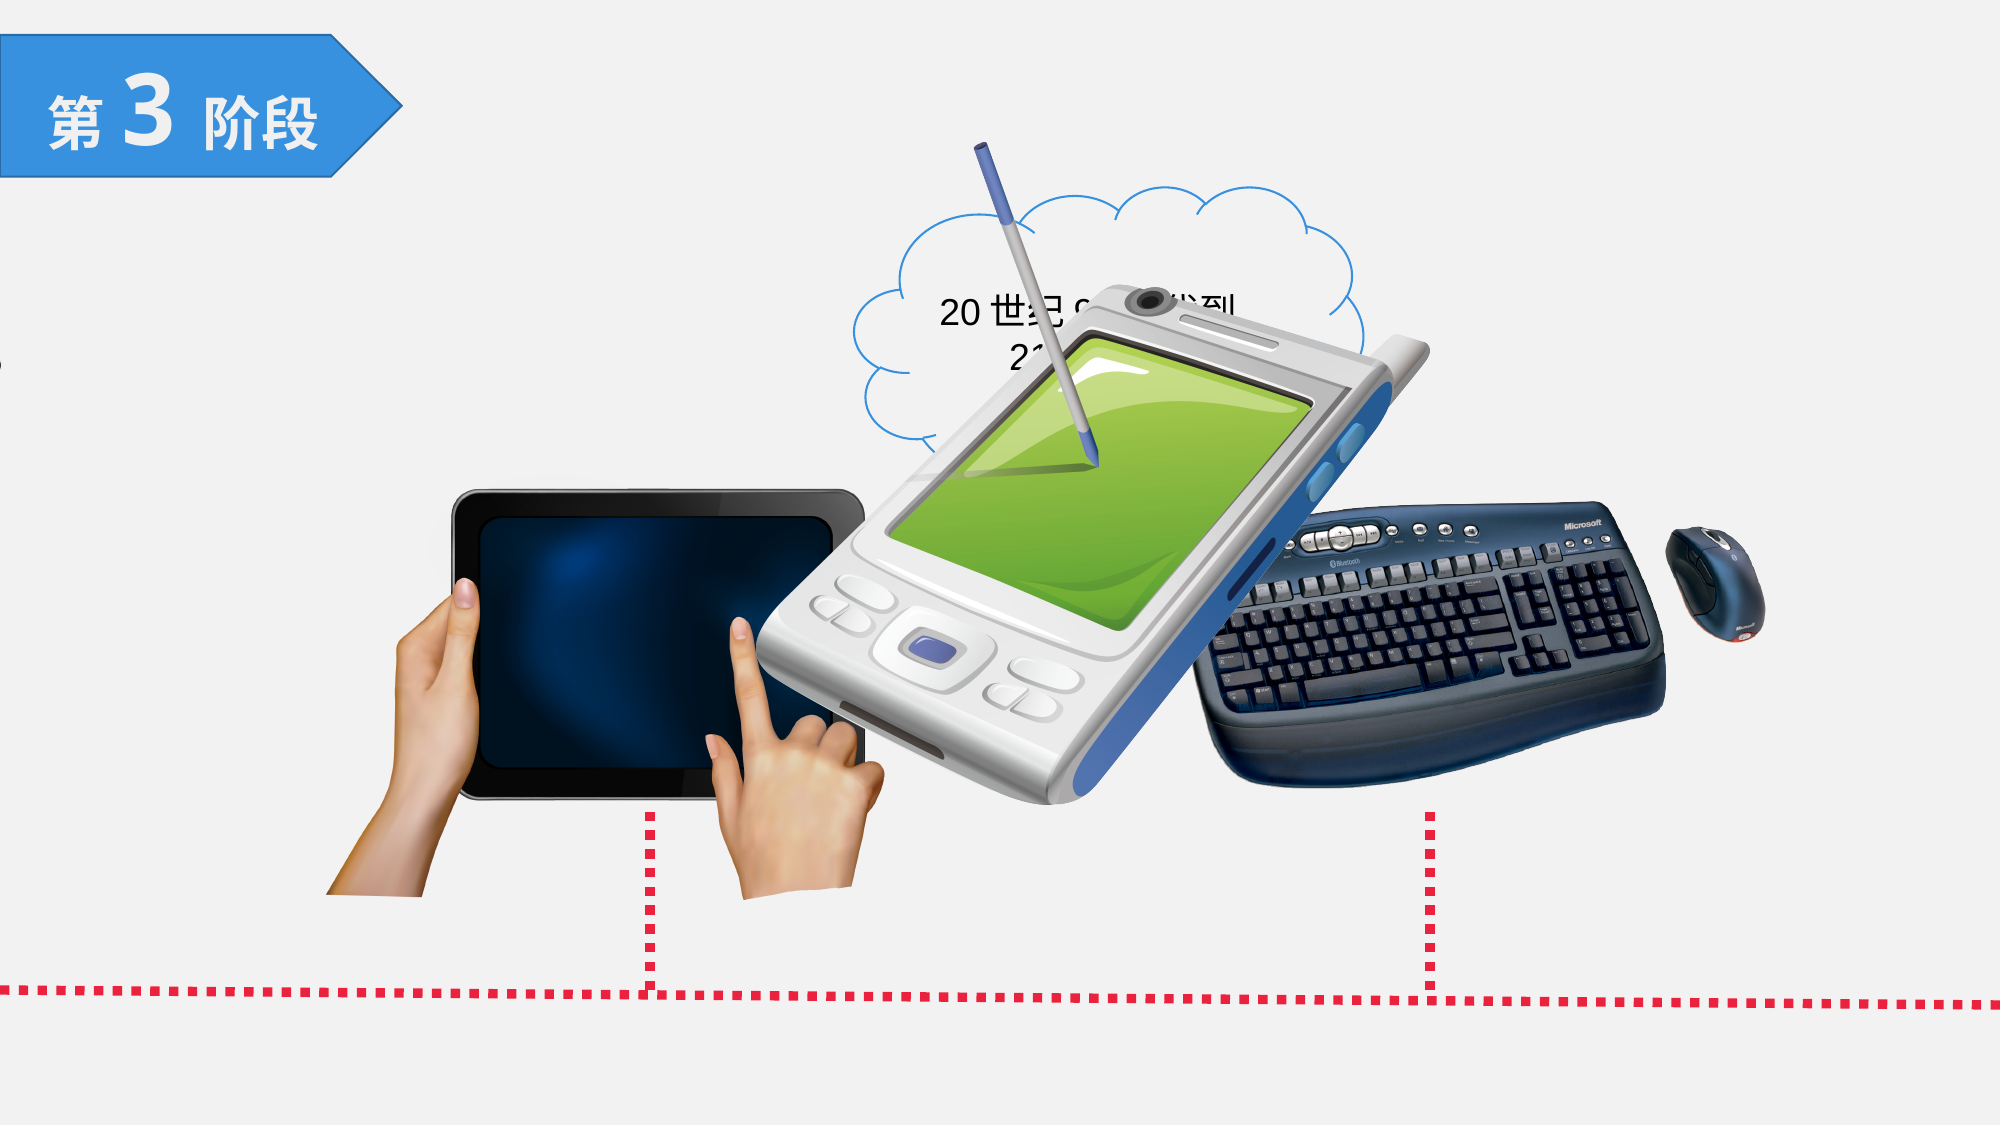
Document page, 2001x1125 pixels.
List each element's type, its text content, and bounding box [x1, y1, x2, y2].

text_box 第3阶段 [0, 33, 404, 178]
picture [326, 142, 1778, 900]
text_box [0, 989, 2000, 1005]
